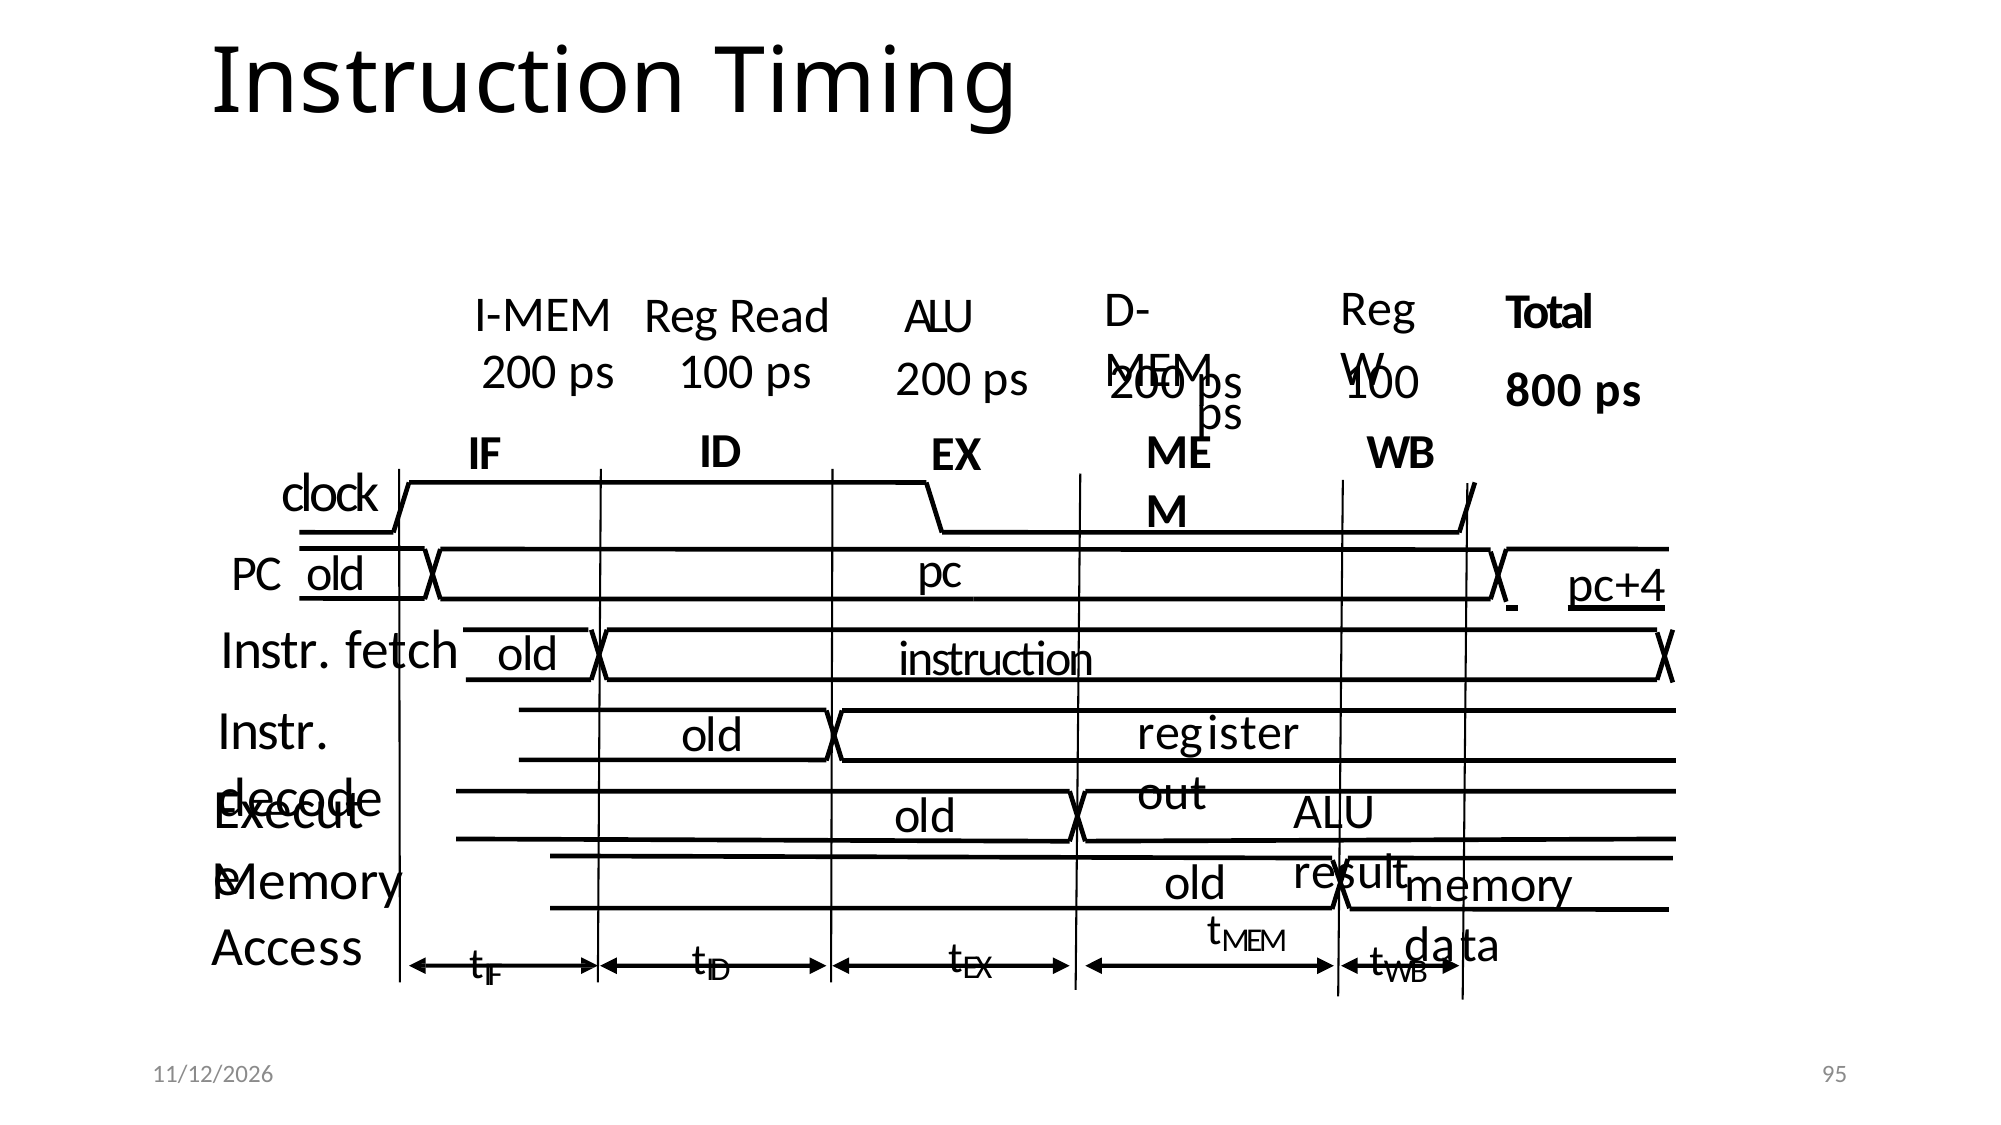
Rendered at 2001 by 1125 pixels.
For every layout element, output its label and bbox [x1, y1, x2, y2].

slide_number [1412, 1042, 1863, 1103]
title [209, 0, 1259, 170]
text_box [209, 272, 1680, 1002]
slide_number [137, 1042, 588, 1103]
